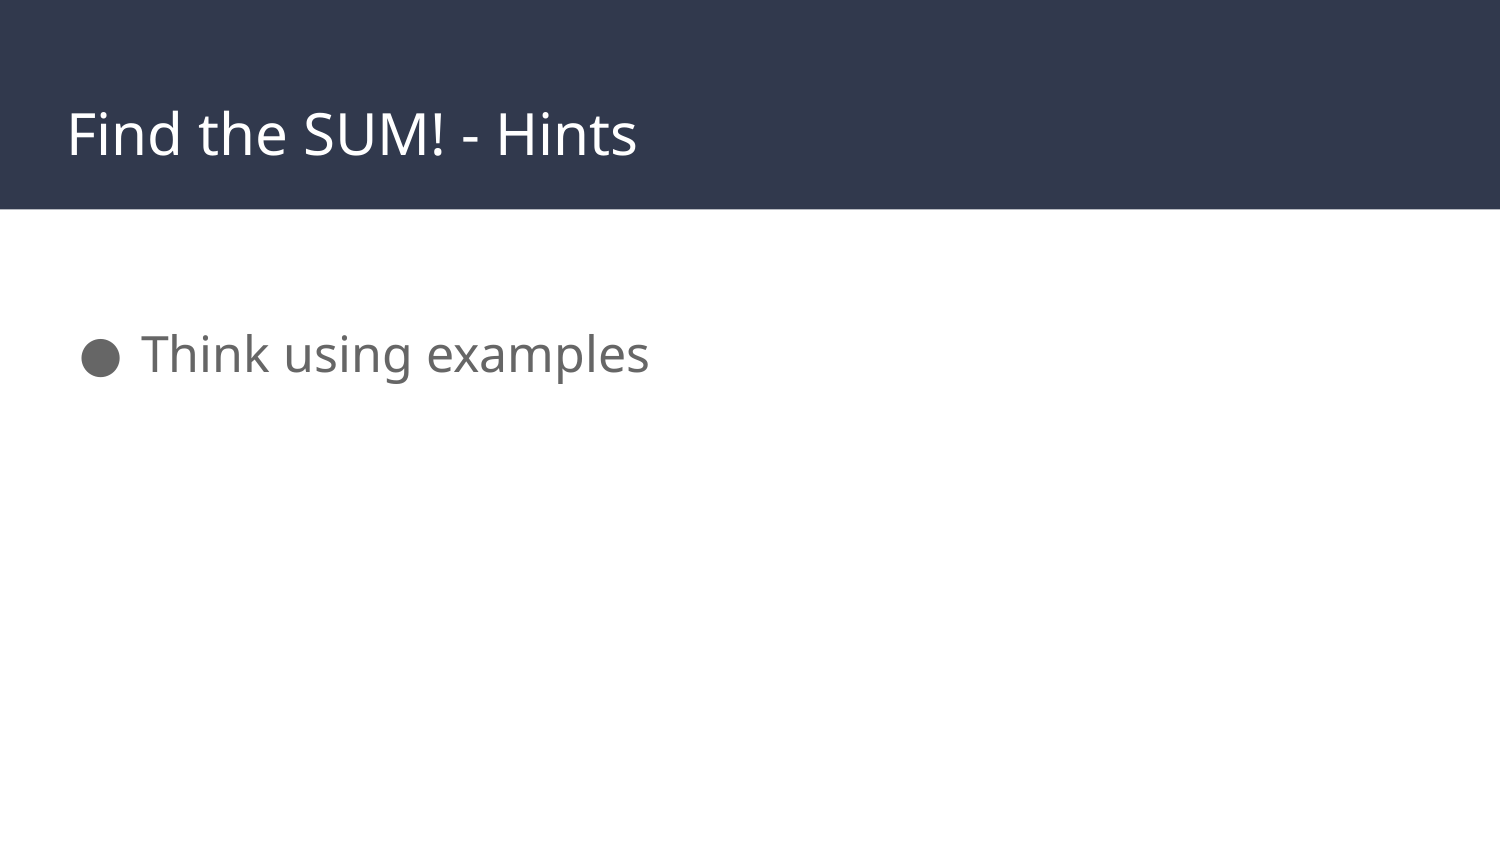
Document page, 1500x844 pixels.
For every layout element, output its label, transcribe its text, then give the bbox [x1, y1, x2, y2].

list Think using examples [51, 247, 1426, 752]
title Find the SUM! - Hints [51, 82, 1449, 185]
